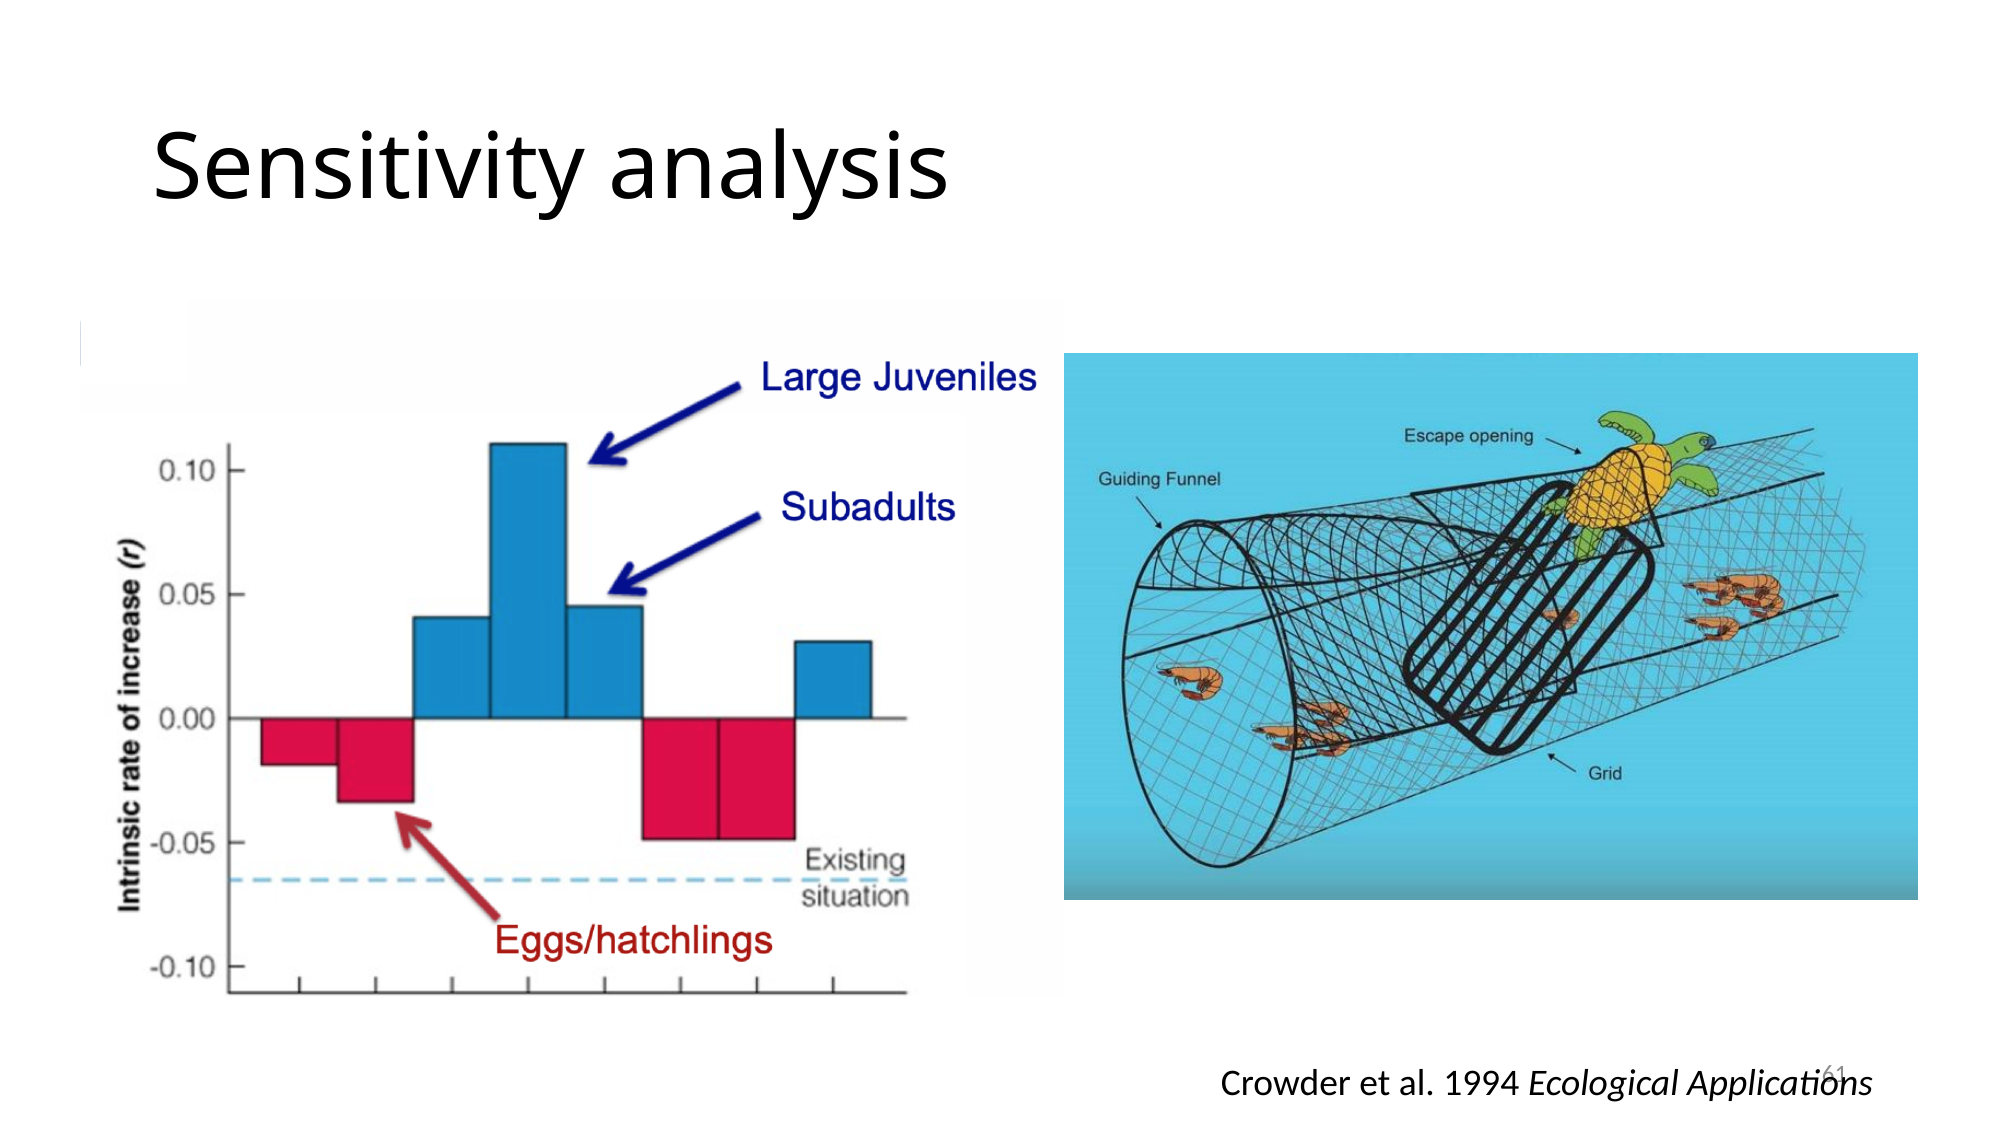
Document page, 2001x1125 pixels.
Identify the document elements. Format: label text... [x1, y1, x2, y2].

title Sensitivity analysis [137, 59, 1863, 278]
text_box Crowder et al. 1994 Ecological Applications [1206, 1050, 1889, 1110]
picture [1064, 353, 1918, 900]
slide_number 61 [1412, 1042, 1863, 1103]
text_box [80, 254, 1064, 997]
